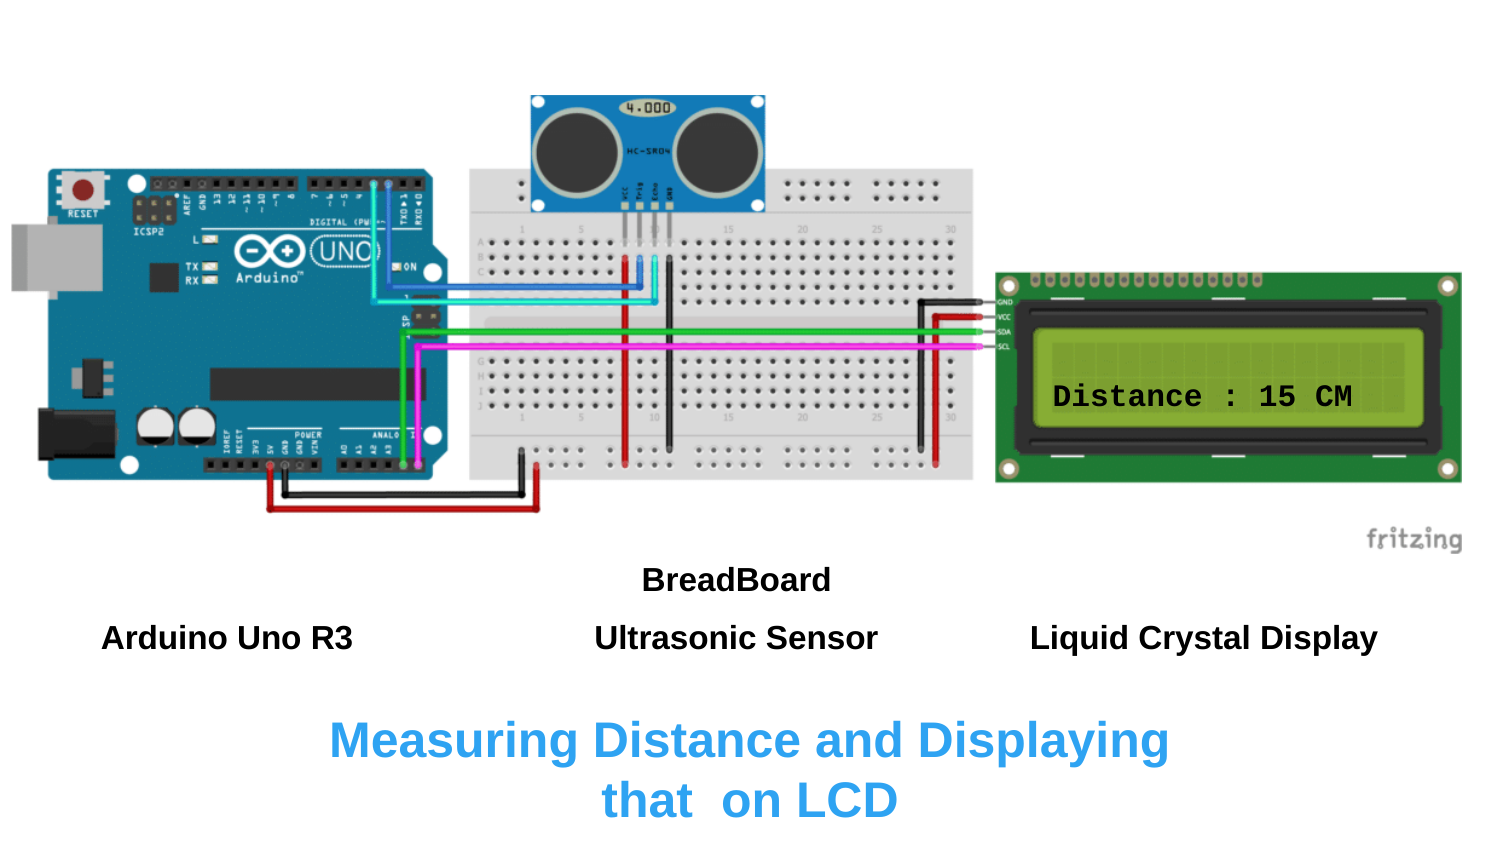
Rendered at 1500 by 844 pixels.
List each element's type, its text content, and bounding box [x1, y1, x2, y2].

text_box Ultrasonic Sensor [561, 601, 912, 660]
text_box Liquid Crystal Display [1000, 601, 1409, 660]
text_box Arduino Uno R3 [85, 601, 395, 660]
text_box BreadBoard [582, 563, 891, 602]
text_box Measuring Distance and Displaying that on LCD [289, 692, 1211, 751]
picture [11, 95, 1462, 554]
